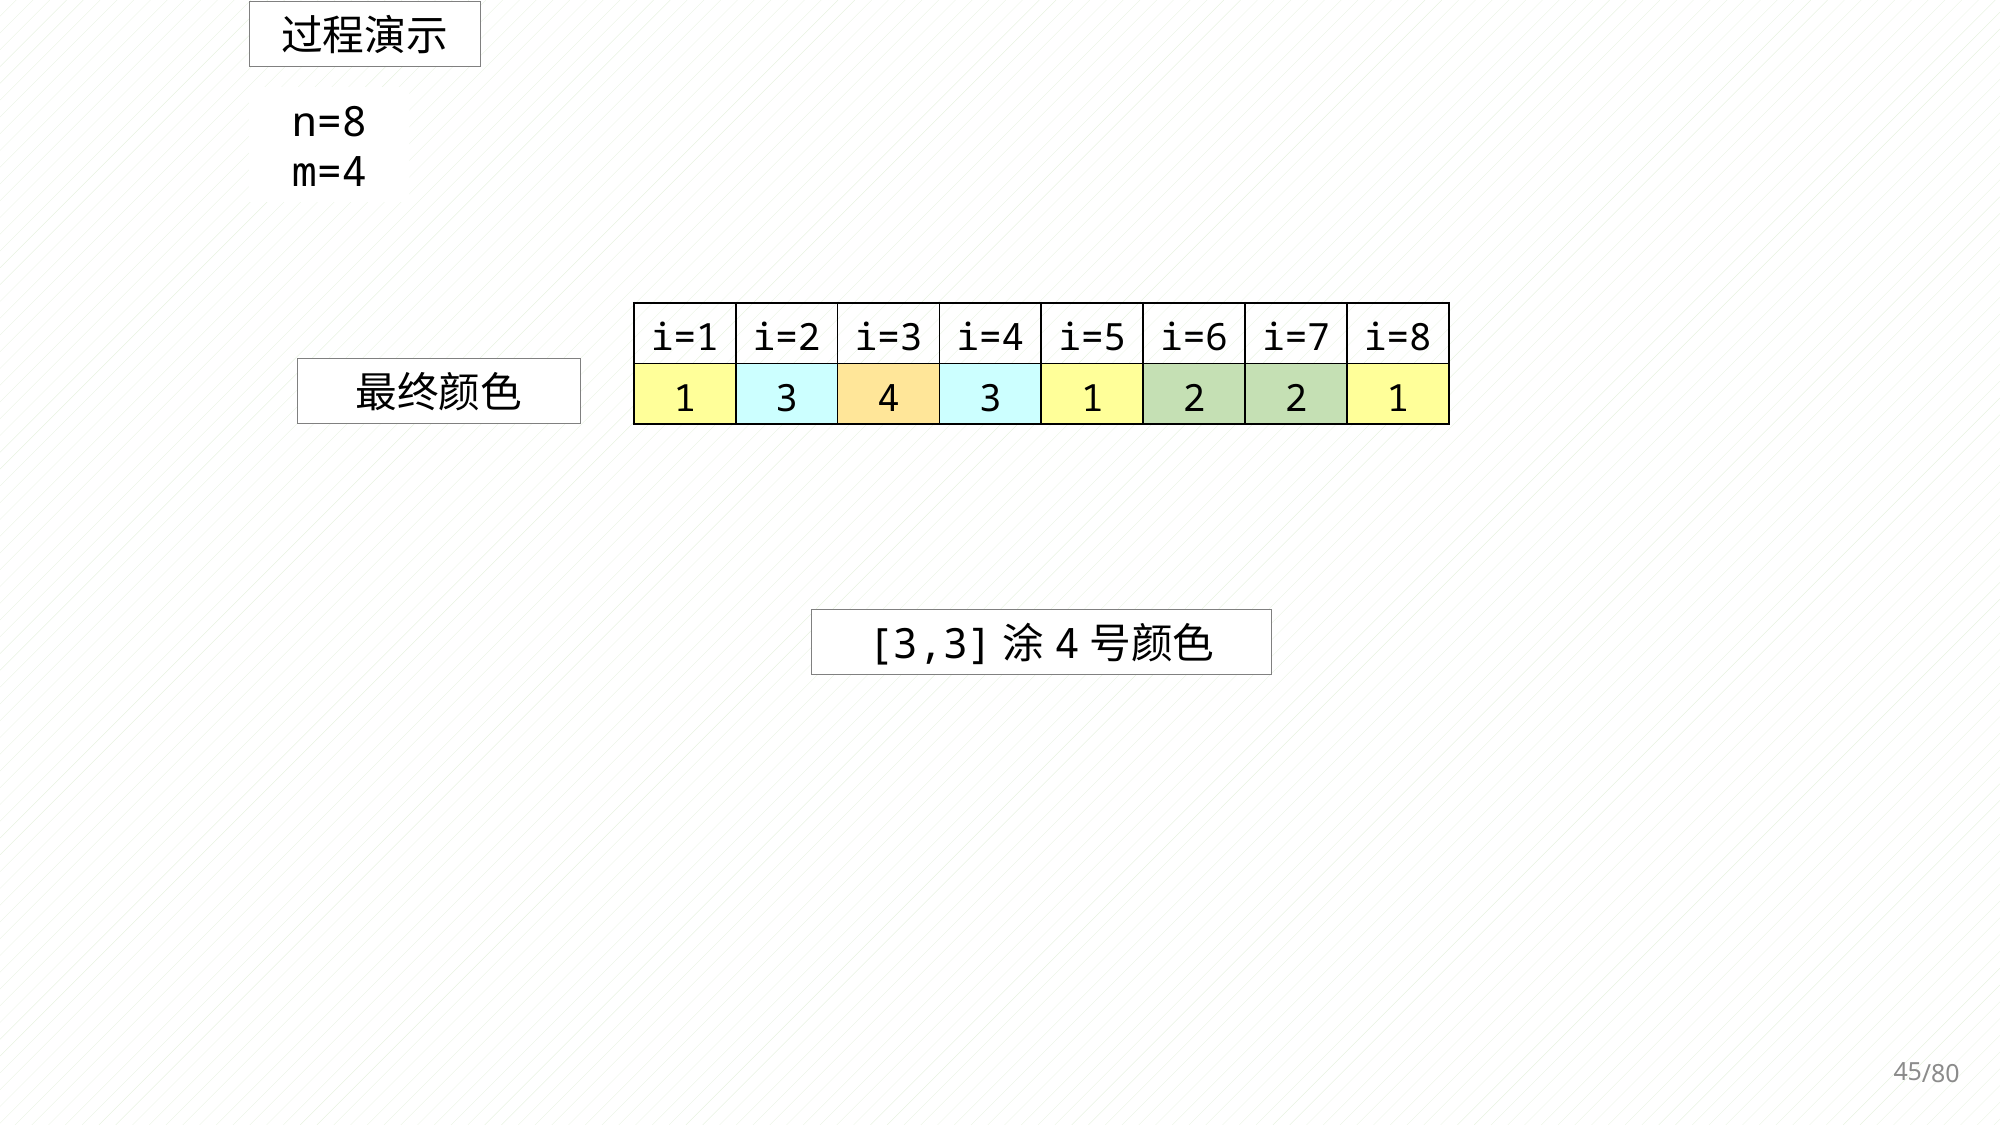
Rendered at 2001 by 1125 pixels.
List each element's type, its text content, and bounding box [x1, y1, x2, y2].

table_cell 4 [838, 364, 939, 423]
table_cell 1 [1348, 364, 1448, 423]
table_header i=4 [940, 304, 1040, 363]
table_cell 2 [1246, 364, 1346, 423]
slide_number 45 [1470, 1042, 1938, 1103]
text_box [3,3]涂4号颜色 [811, 609, 1272, 675]
table_header i=5 [1042, 304, 1142, 363]
text_box 过程演示 [249, 1, 481, 67]
text_box n=8 m=4 [249, 87, 410, 202]
text_box 最终颜色 [297, 358, 581, 424]
table_cell 1 [635, 364, 735, 423]
table_header i=7 [1246, 304, 1346, 363]
table_cell 3 [737, 364, 837, 423]
table_cell 3 [940, 364, 1040, 423]
table_header i=1 [635, 304, 735, 363]
table_header i=8 [1348, 304, 1448, 363]
table_header i=6 [1144, 304, 1244, 363]
table_cell 2 [1144, 364, 1244, 423]
table_cell 1 [1042, 364, 1142, 423]
table_header i=3 [838, 304, 939, 363]
table_header i=2 [737, 304, 837, 363]
